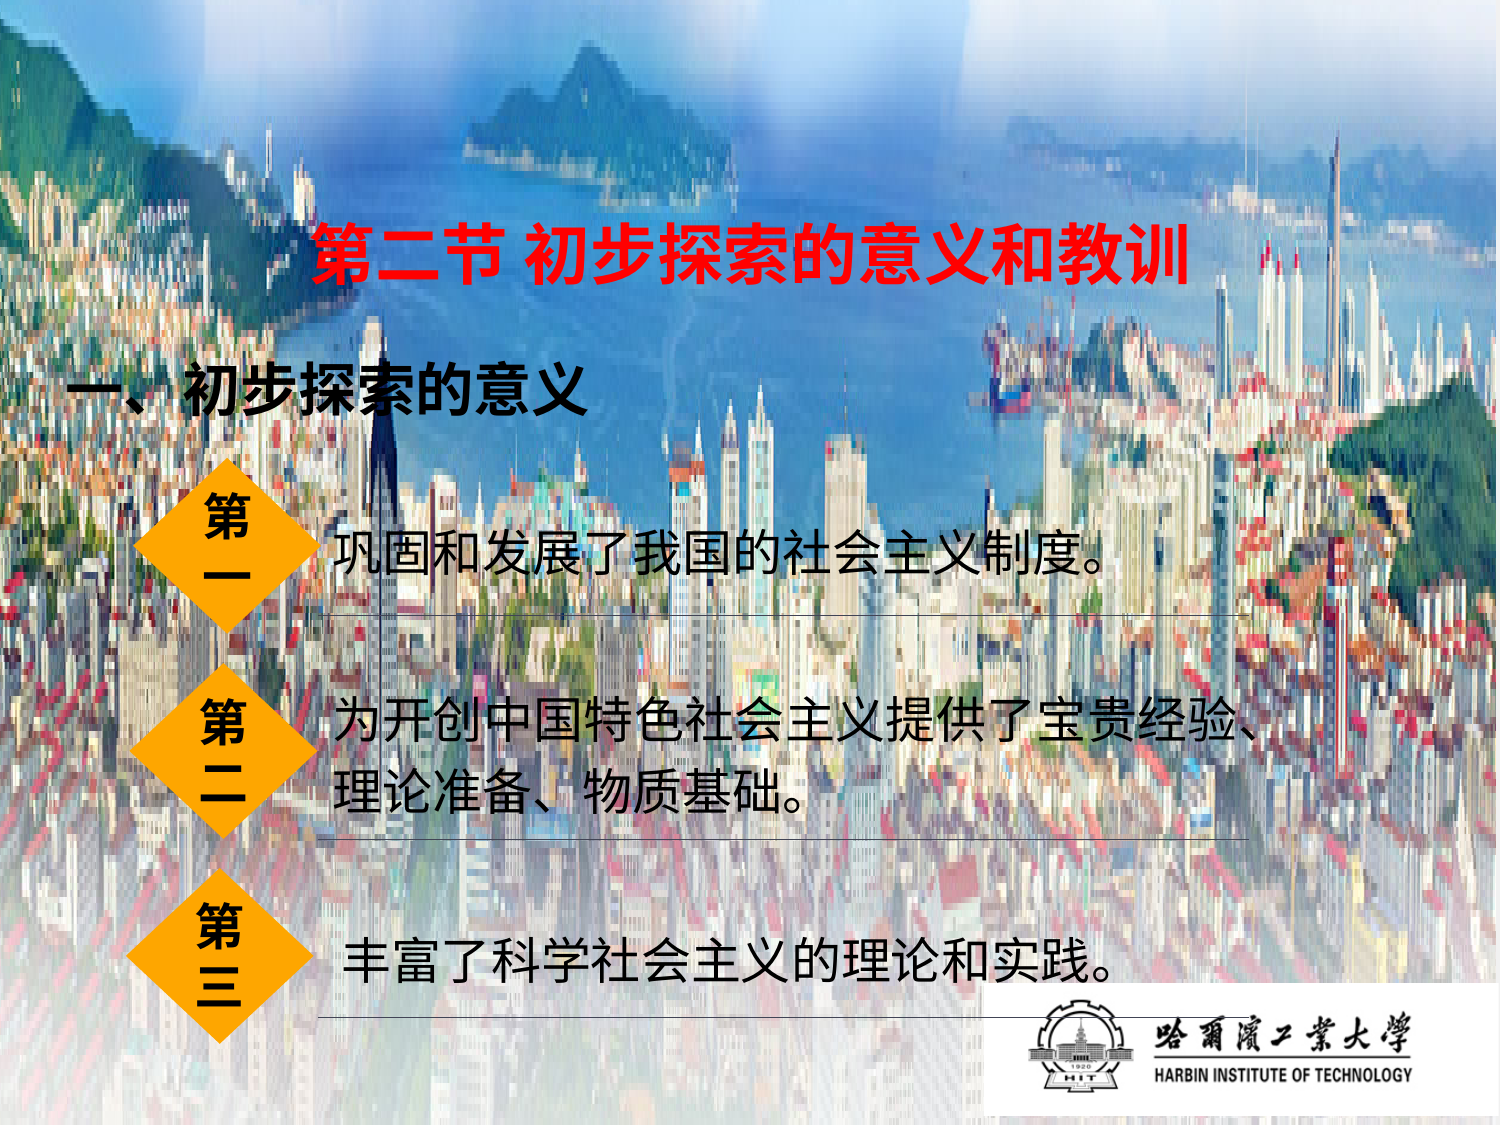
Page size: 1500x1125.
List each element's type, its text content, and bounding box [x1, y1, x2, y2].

text_box 第一 [133, 457, 322, 634]
text_box 第二 [129, 663, 318, 839]
picture [0, 0, 1500, 1125]
list 第二节 初步探索的意义和教训 一、初步探索的意义 [50, 227, 1450, 503]
text_box 第三 [125, 867, 314, 1044]
text_box 巩固和发展了我国的社会主义制度。 [317, 501, 1303, 589]
text_box 丰富了科学社会主义的理论和实践。 [326, 909, 1312, 997]
text_box 为开创中国特色社会主义提供了宝贵经验、理论准备、物质基础。 [317, 669, 1303, 828]
